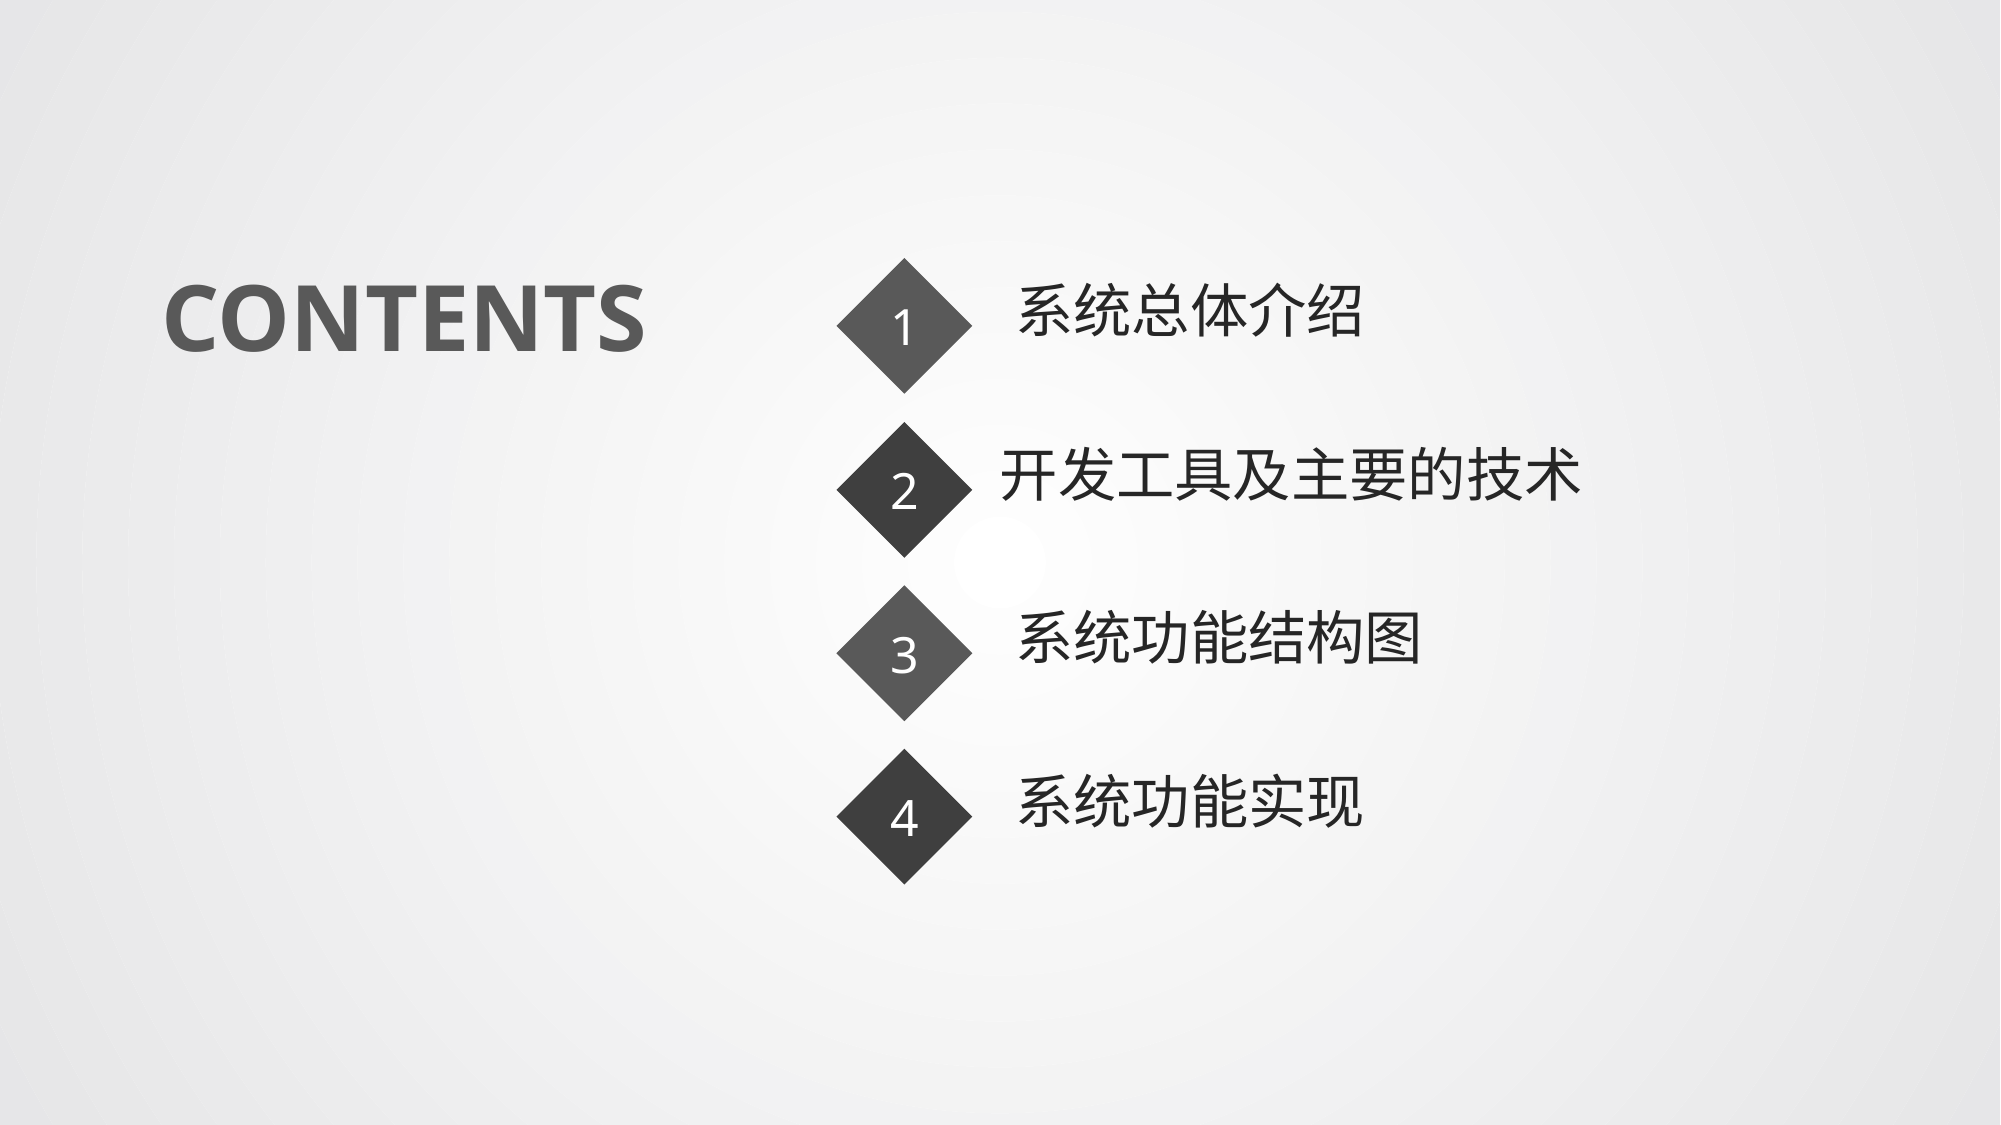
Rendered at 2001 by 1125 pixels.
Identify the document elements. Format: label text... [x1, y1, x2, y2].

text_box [836, 421, 1639, 558]
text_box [836, 748, 1427, 885]
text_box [836, 585, 1479, 722]
text_box CONTENTS [146, 252, 697, 377]
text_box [836, 257, 1403, 394]
